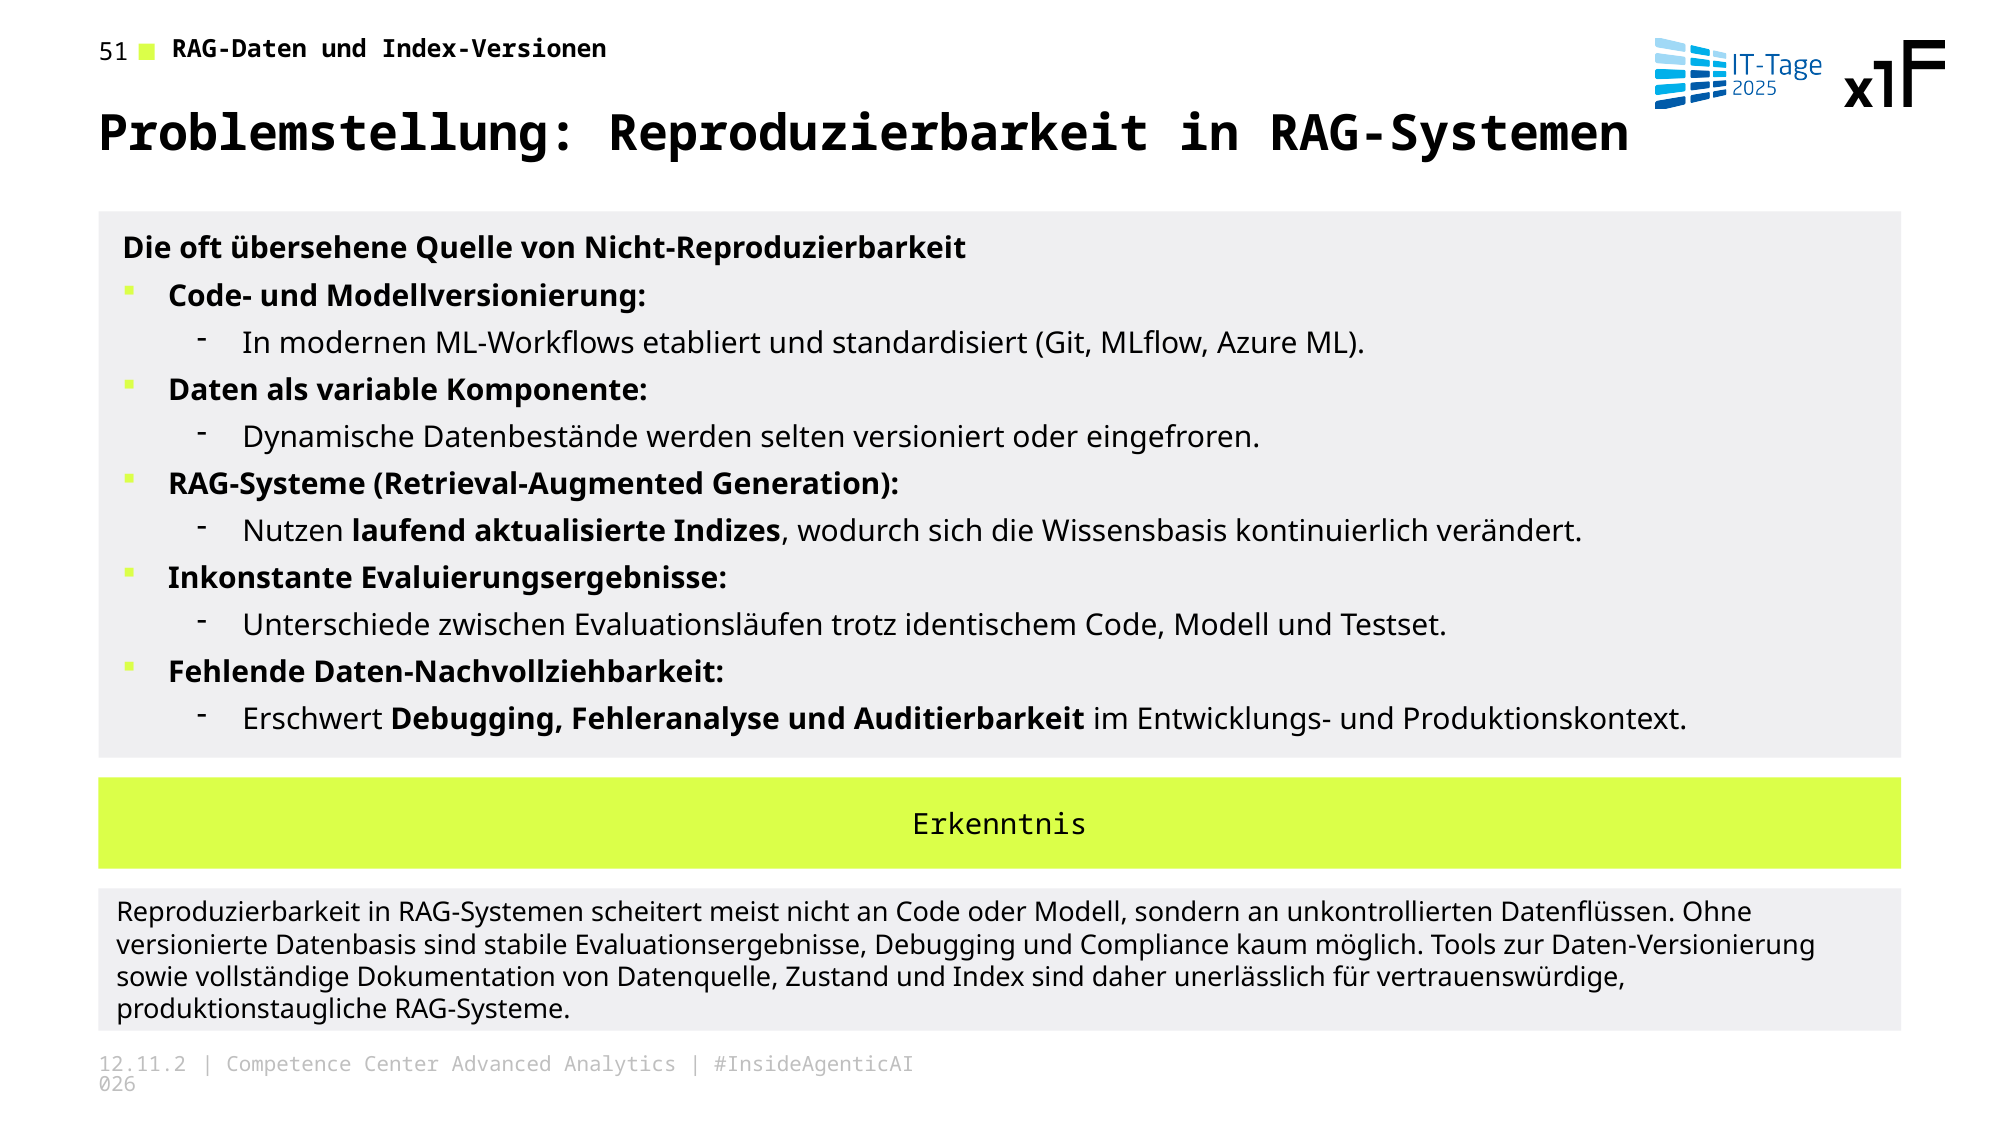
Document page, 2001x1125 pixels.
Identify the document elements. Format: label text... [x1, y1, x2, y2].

picture [1844, 40, 1945, 107]
list RAG-Daten und Index-Versionen [176, 21, 1812, 74]
text_box Erkenntnis [98, 777, 1902, 869]
text_box 51 [98, 21, 176, 82]
picture [1654, 38, 1822, 110]
list Die oft übersehene Quelle von Nicht-Reproduzierbarkeit Code- und Modellversionierung: In modernen ML-Workflows etabliert und standardisiert (Git, MLflow, Azure ML). Daten als variable Komponente: Dynamische Datenbestände werden selten versioniert oder eingefroren. RAG-Systeme (Retrieval-Augmented Generation): Nutzen laufend aktualisierte Indizes, wodurch sich die Wissensbasis kontinuierlich verändert. Inkonstante Evaluierungsergebnisse: Unterschiede zwischen Evaluationsläufen trotz identischem Code, Modell und Testset. Fehlende Daten-Nachvollziehbarkeit: Erschwert Debugging, Fehleranalyse und Auditierbarkeit im Entwicklungs- und Produktionskontext. [98, 210, 1902, 759]
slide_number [98, 1042, 194, 1103]
footer | Competence Center Advanced Analytics | #InsideAgenticAI [201, 1042, 1902, 1103]
text_box Reproduzierbarkeit in RAG-Systemen scheitert meist nicht an Code oder Modell, sondern an unkontrollierten Datenflüssen. Ohne versionierte Datenbasis sind stabile Evaluationsergebnisse, Debugging und Compliance kaum möglich. Tools zur Daten-Versionierung sowie vollständige Dokumentation von Datenquelle, Zustand und Index sind daher unerlässlich für vertrauenswürdige, produktionstaugliche RAG-Systeme. [98, 888, 1902, 1031]
list Problemstellung: Reproduzierbarkeit in RAG-Systemen [98, 94, 1812, 173]
